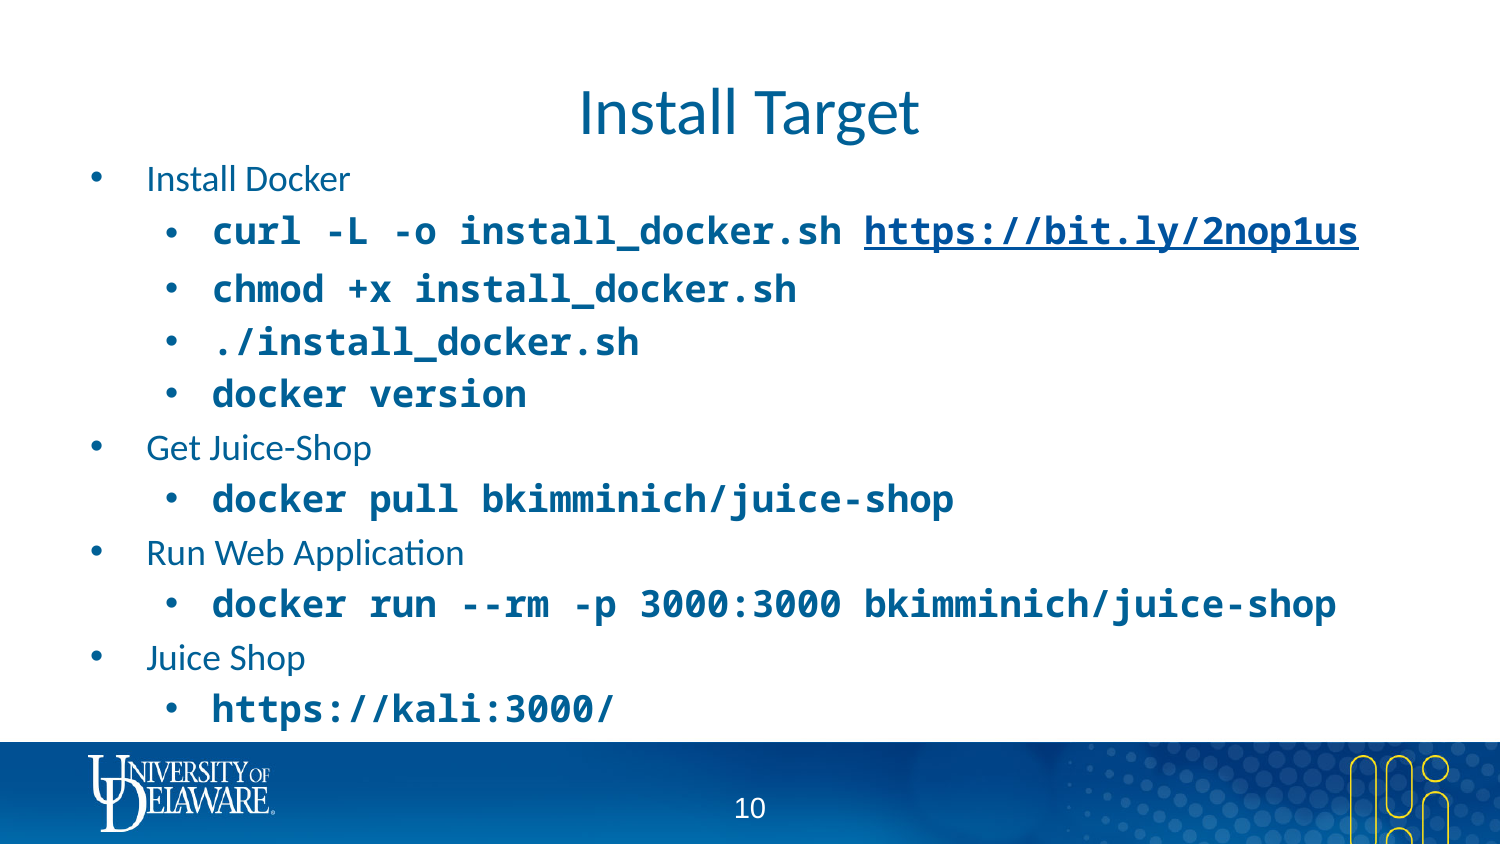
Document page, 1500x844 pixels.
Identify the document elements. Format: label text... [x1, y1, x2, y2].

slide_number 9 [575, 782, 925, 828]
title Install Target [75, 46, 1425, 146]
picture [0, 0, 1500, 844]
list Install Docker curl -L -o install_docker.sh https://bit.ly/2nop1us chmod +x install_docker.sh ./install_docker.sh docker version Get Juice-Shop docker pull bkimminich/juice-shop Run Web Application docker run --rm -p 3000:3000 bkimminich/juice-shop Juice Shop https://kali:3000/ [75, 146, 1425, 663]
